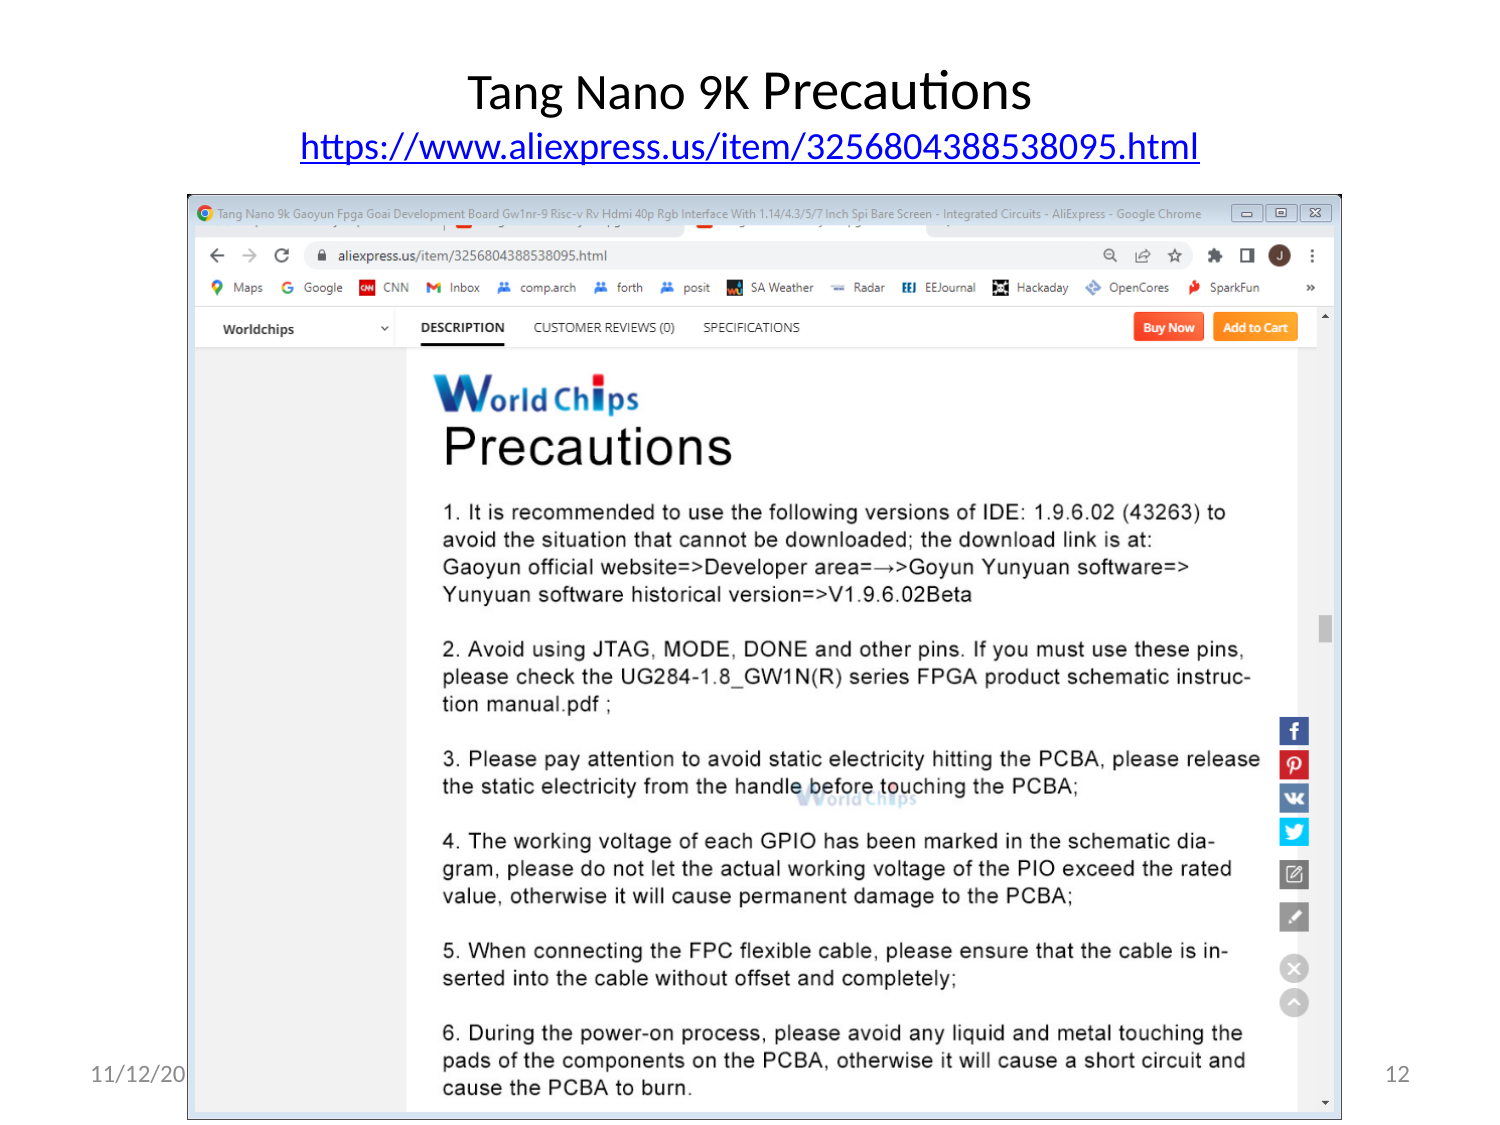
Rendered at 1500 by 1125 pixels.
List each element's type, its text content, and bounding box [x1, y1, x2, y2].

title Tang Nano 9K Precautions https://www.aliexpress.us/item/3256804388538095.html [75, 45, 1425, 175]
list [187, 194, 1343, 1120]
slide_number 12 [1346, 1042, 1425, 1103]
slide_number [75, 1042, 182, 1103]
